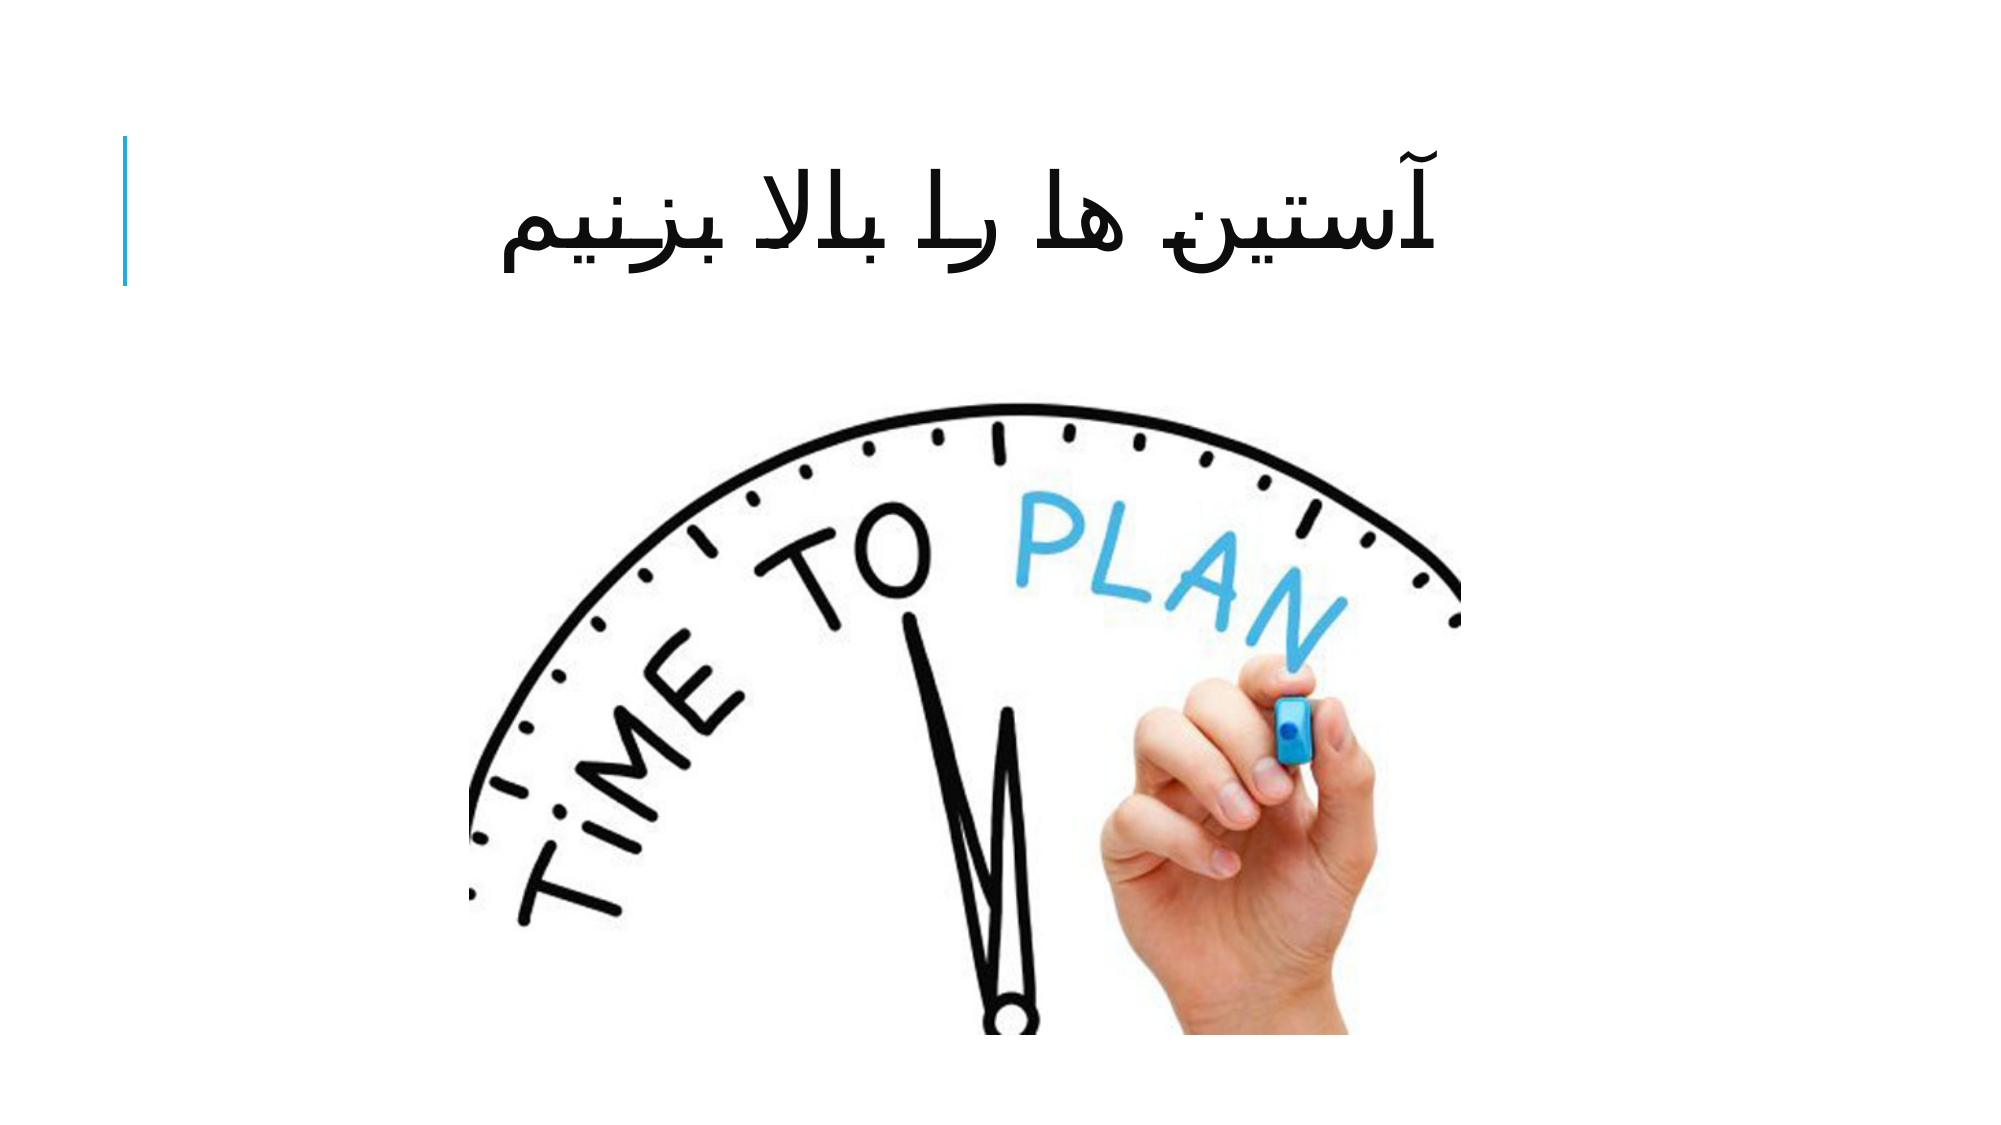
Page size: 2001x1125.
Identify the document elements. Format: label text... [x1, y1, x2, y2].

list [469, 374, 1461, 1036]
title آستین ها را بالا بزنیم [168, 96, 1763, 342]
